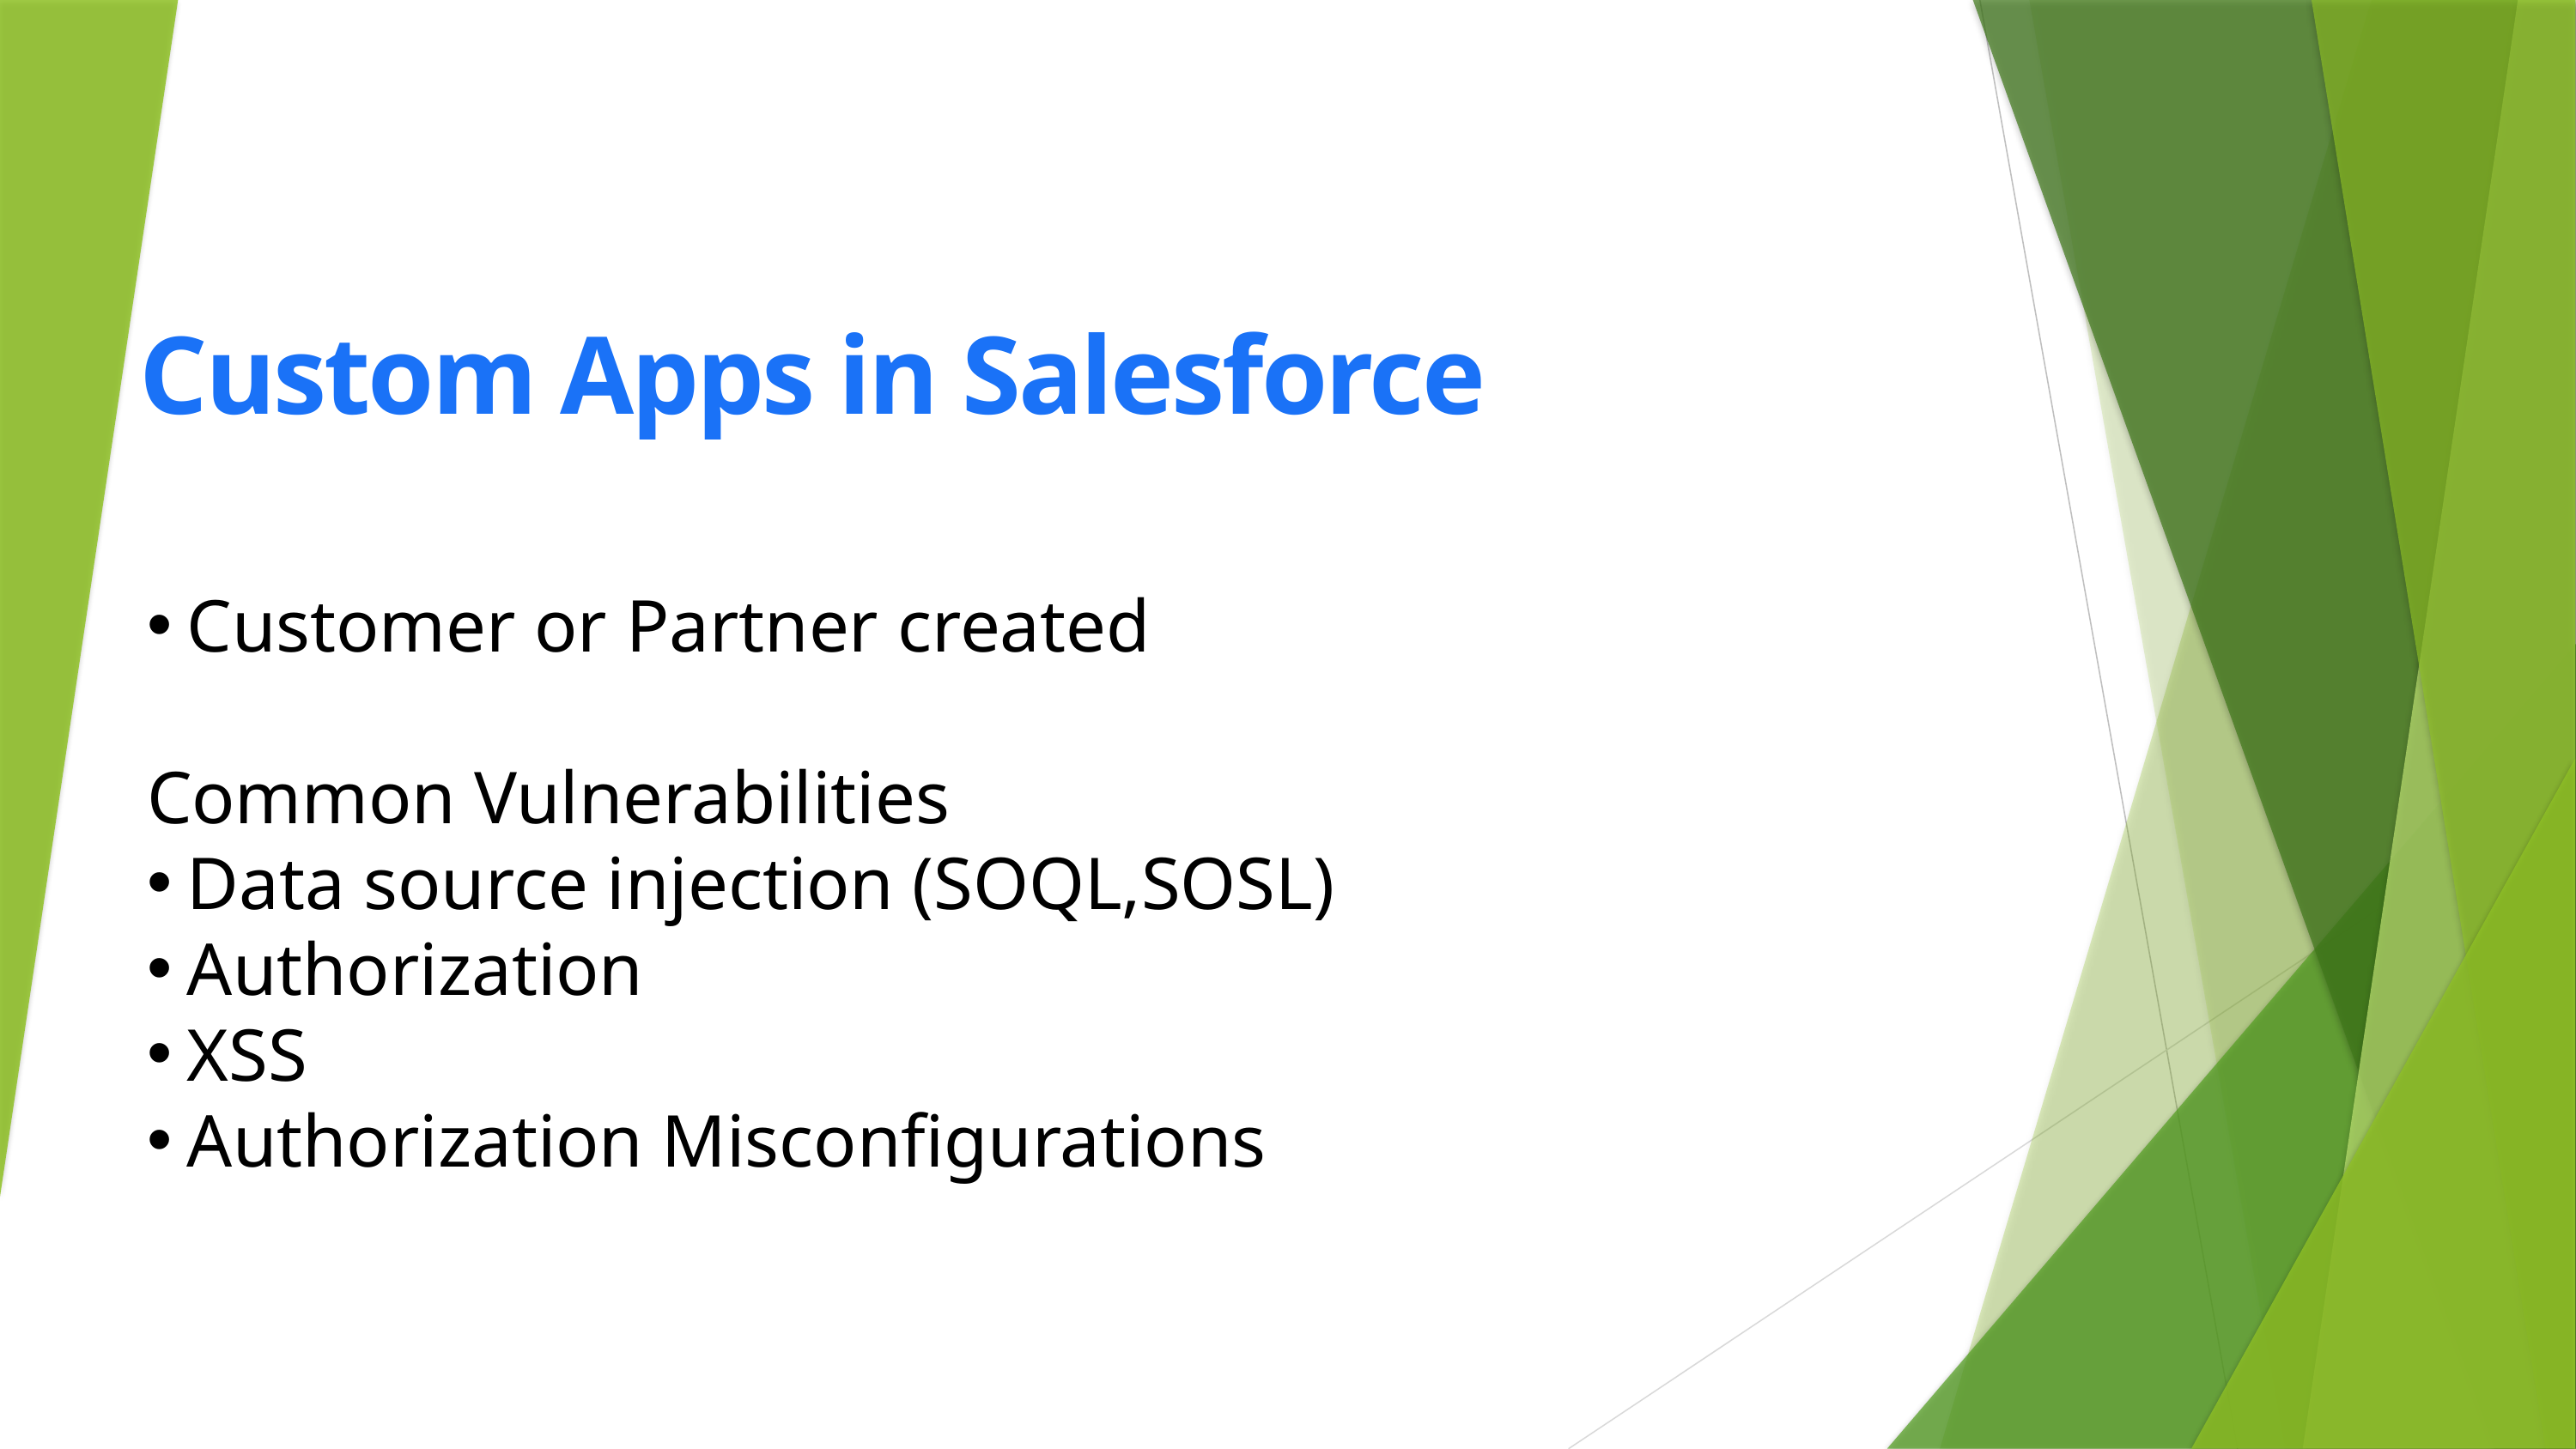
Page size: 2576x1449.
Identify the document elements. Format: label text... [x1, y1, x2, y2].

text_box Customer or Partner created Common Vulnerabilities Data source injection (SOQL,SOSL) Authorization XSS Authorization Misconfigurations [134, 573, 1677, 1188]
text_box Custom Apps in Salesforce [134, 301, 1819, 441]
